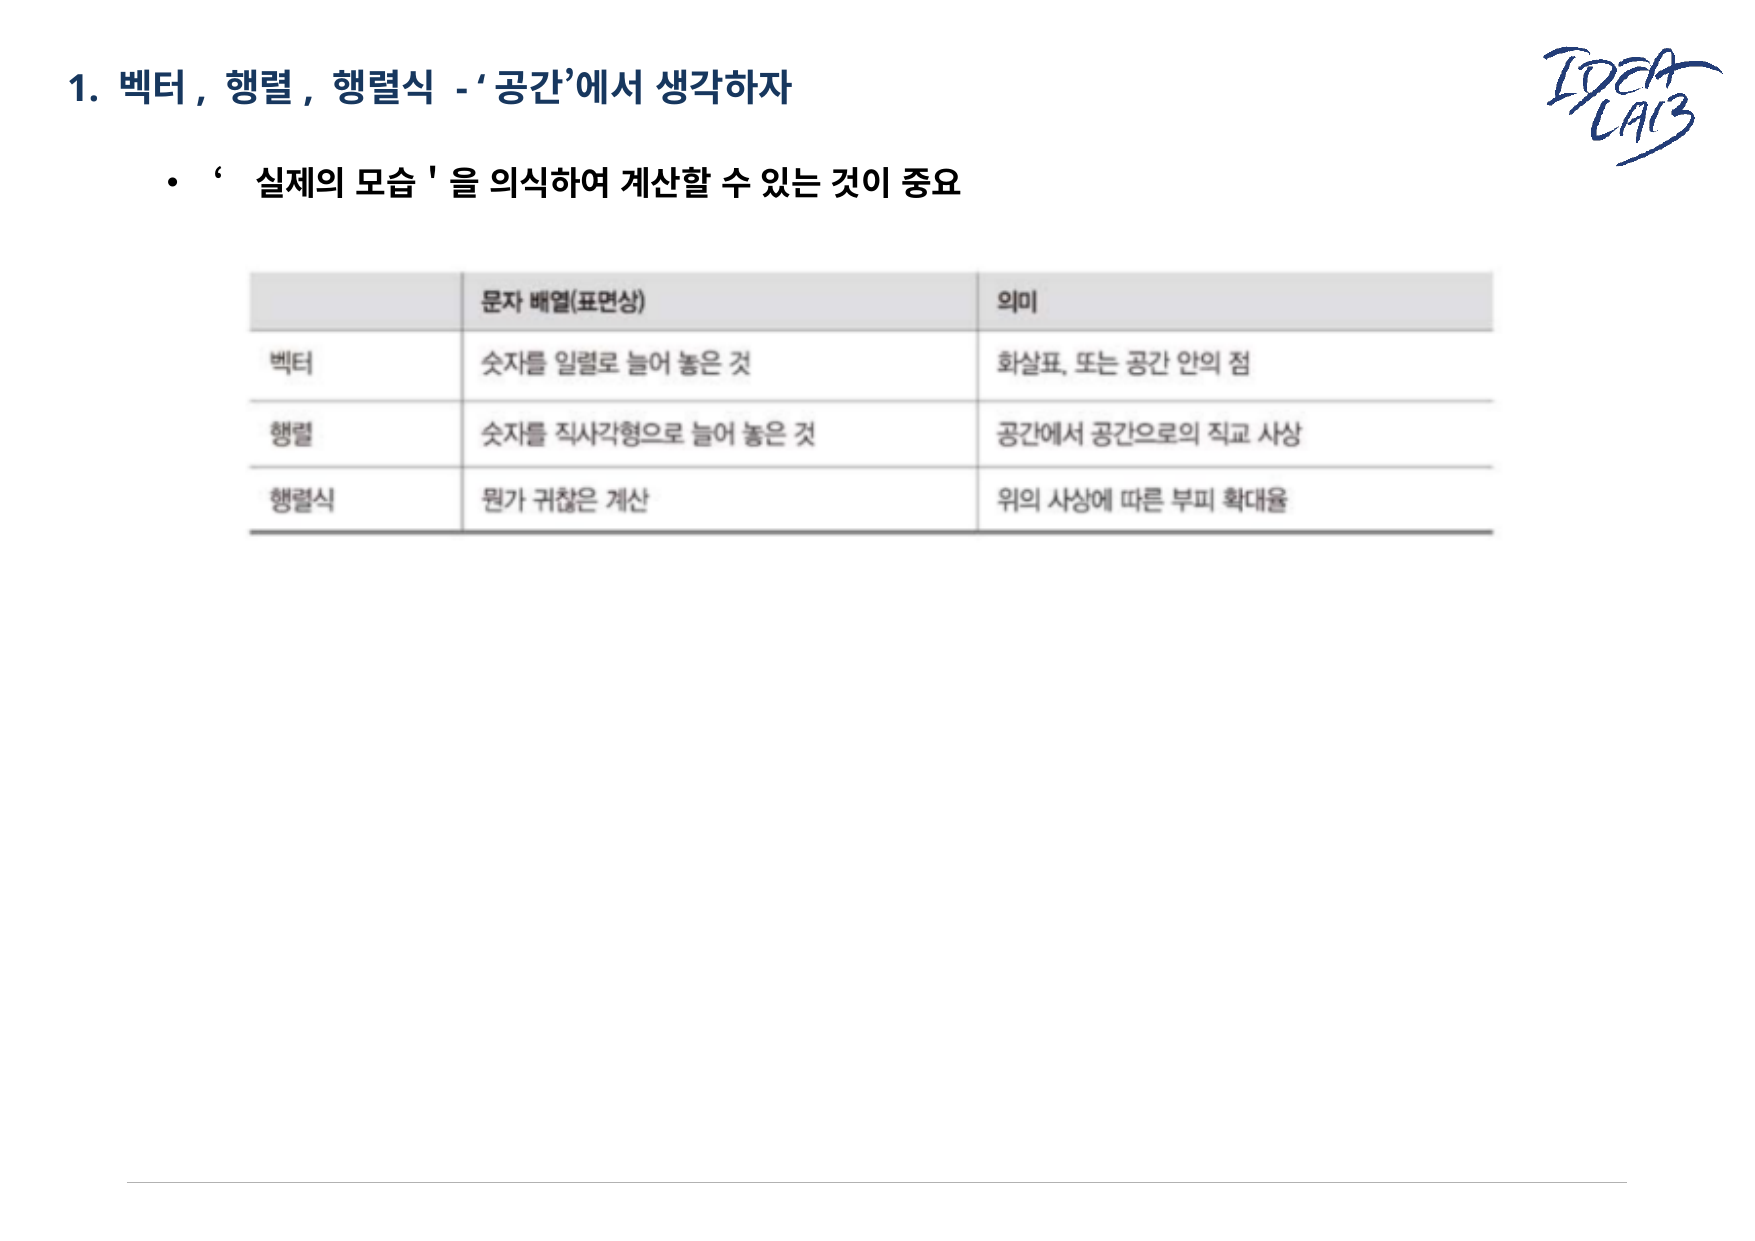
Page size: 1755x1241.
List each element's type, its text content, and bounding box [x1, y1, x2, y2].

picture [214, 257, 1517, 574]
text_box ‘실제의 모습＇을 의식하여 계산할 수 있는 것이 중요 [152, 155, 1578, 689]
text_box 1. 벡터, 행렬, 행렬식 - ‘공간’에서 생각하자 [52, 56, 1228, 117]
picture [1539, 39, 1725, 171]
